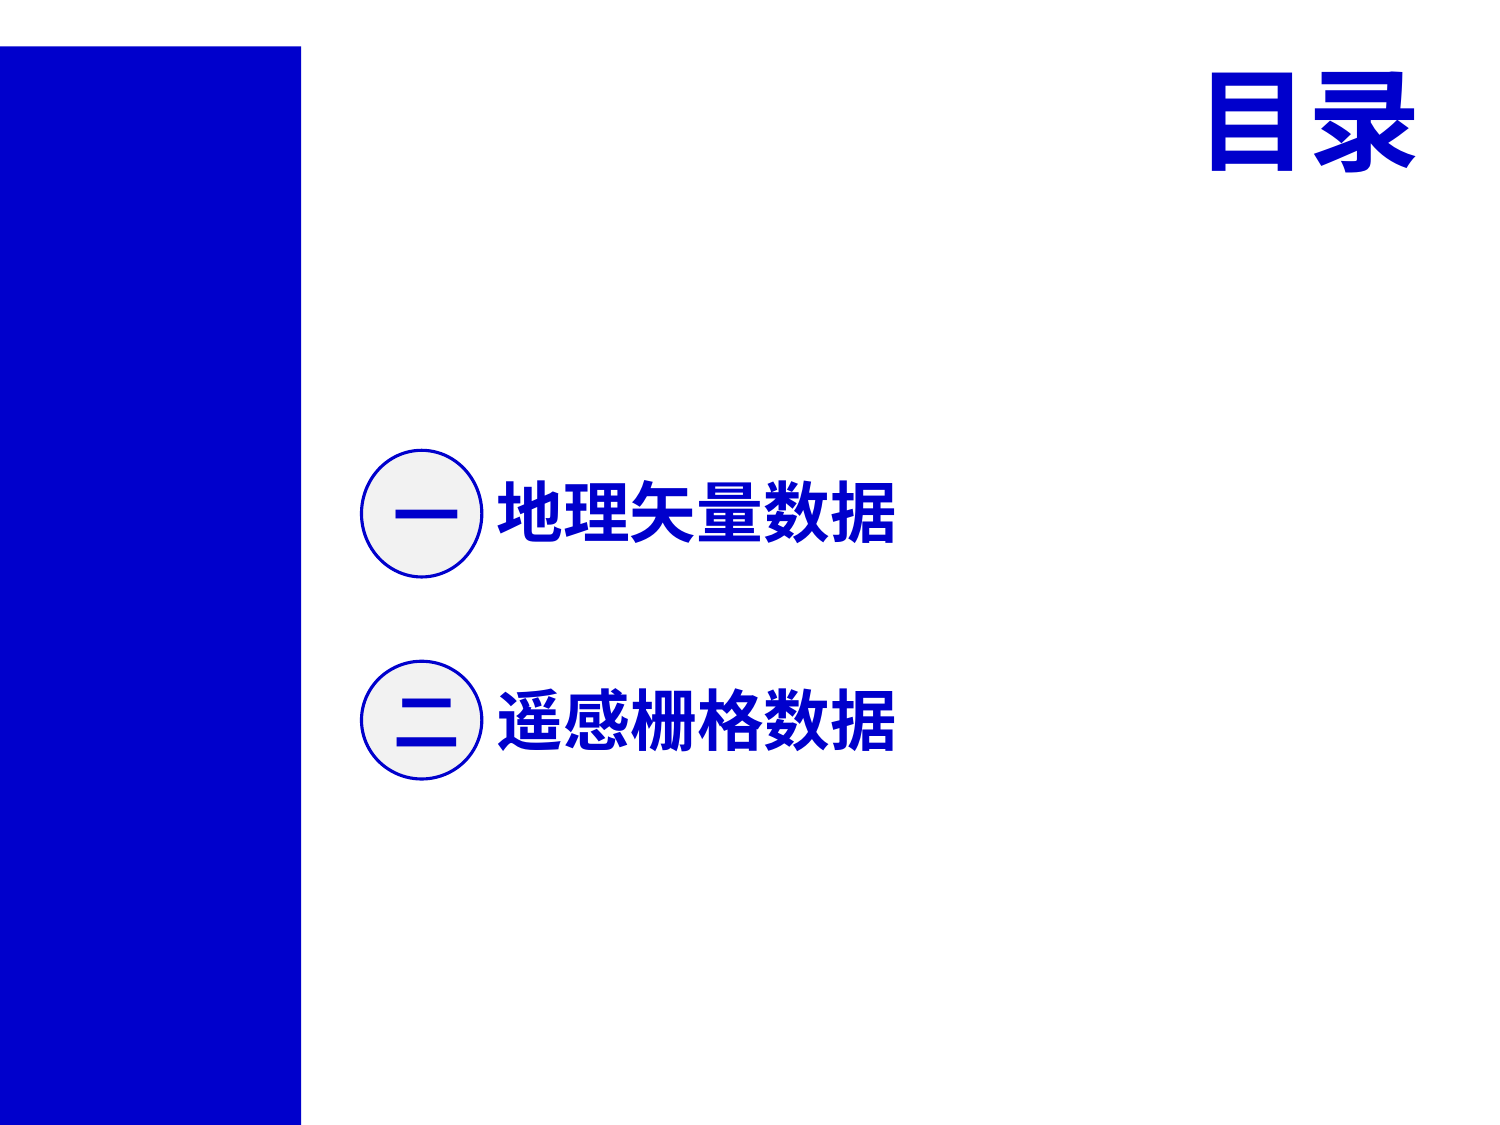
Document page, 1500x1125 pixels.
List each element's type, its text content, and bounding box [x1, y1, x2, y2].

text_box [361, 450, 1453, 578]
text_box [0, 46, 302, 1125]
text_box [361, 660, 1413, 780]
text_box 目录 [1180, 42, 1436, 193]
